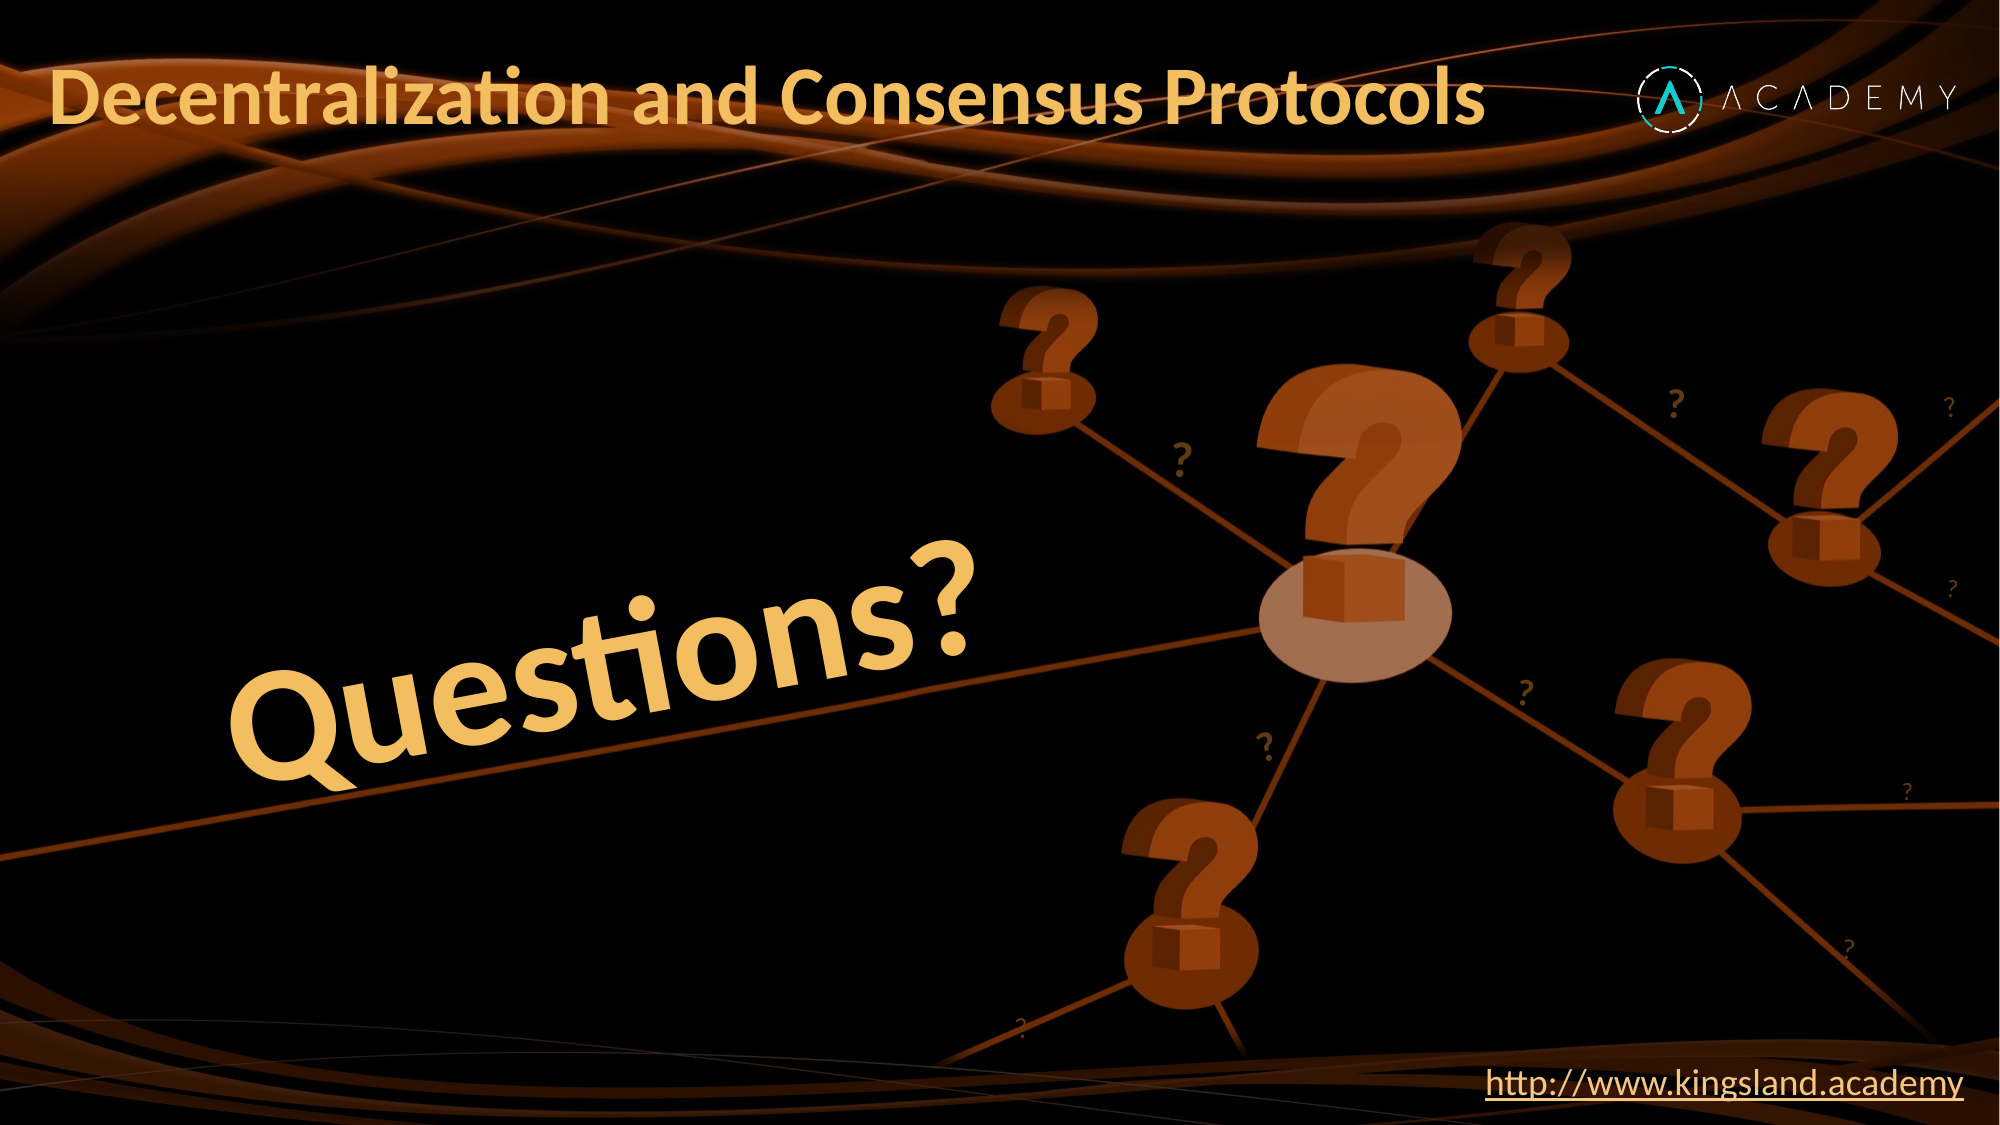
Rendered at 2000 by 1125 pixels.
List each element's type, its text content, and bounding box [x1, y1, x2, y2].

list http://www.kingsland.academy [250, 1050, 1971, 1108]
picture [0, 0, 2000, 1125]
title Decentralization and Consensus Protocols [30, 6, 1602, 189]
